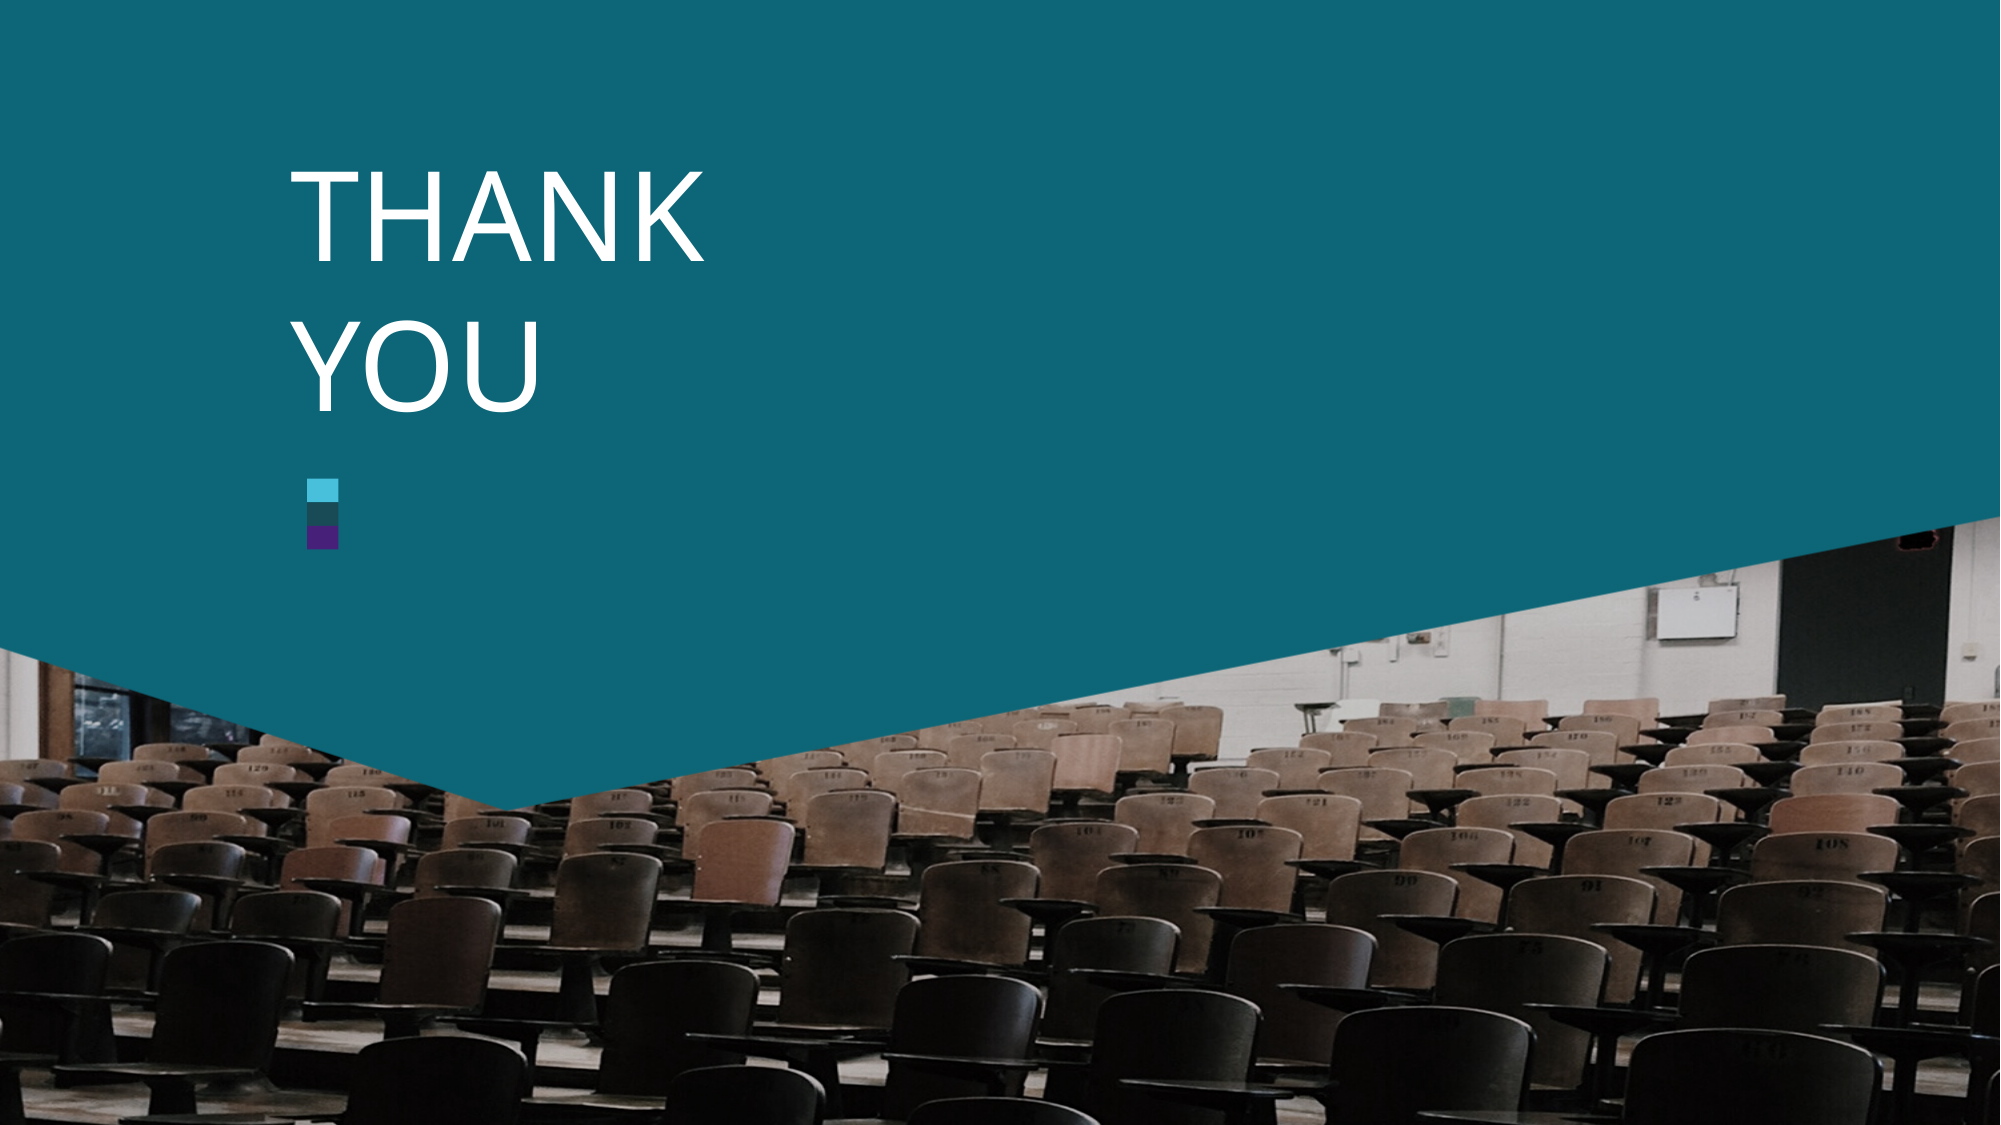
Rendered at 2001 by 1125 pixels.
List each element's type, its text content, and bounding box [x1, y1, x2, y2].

title THANK YOU [275, 70, 1479, 504]
picture [0, 0, 2000, 1125]
